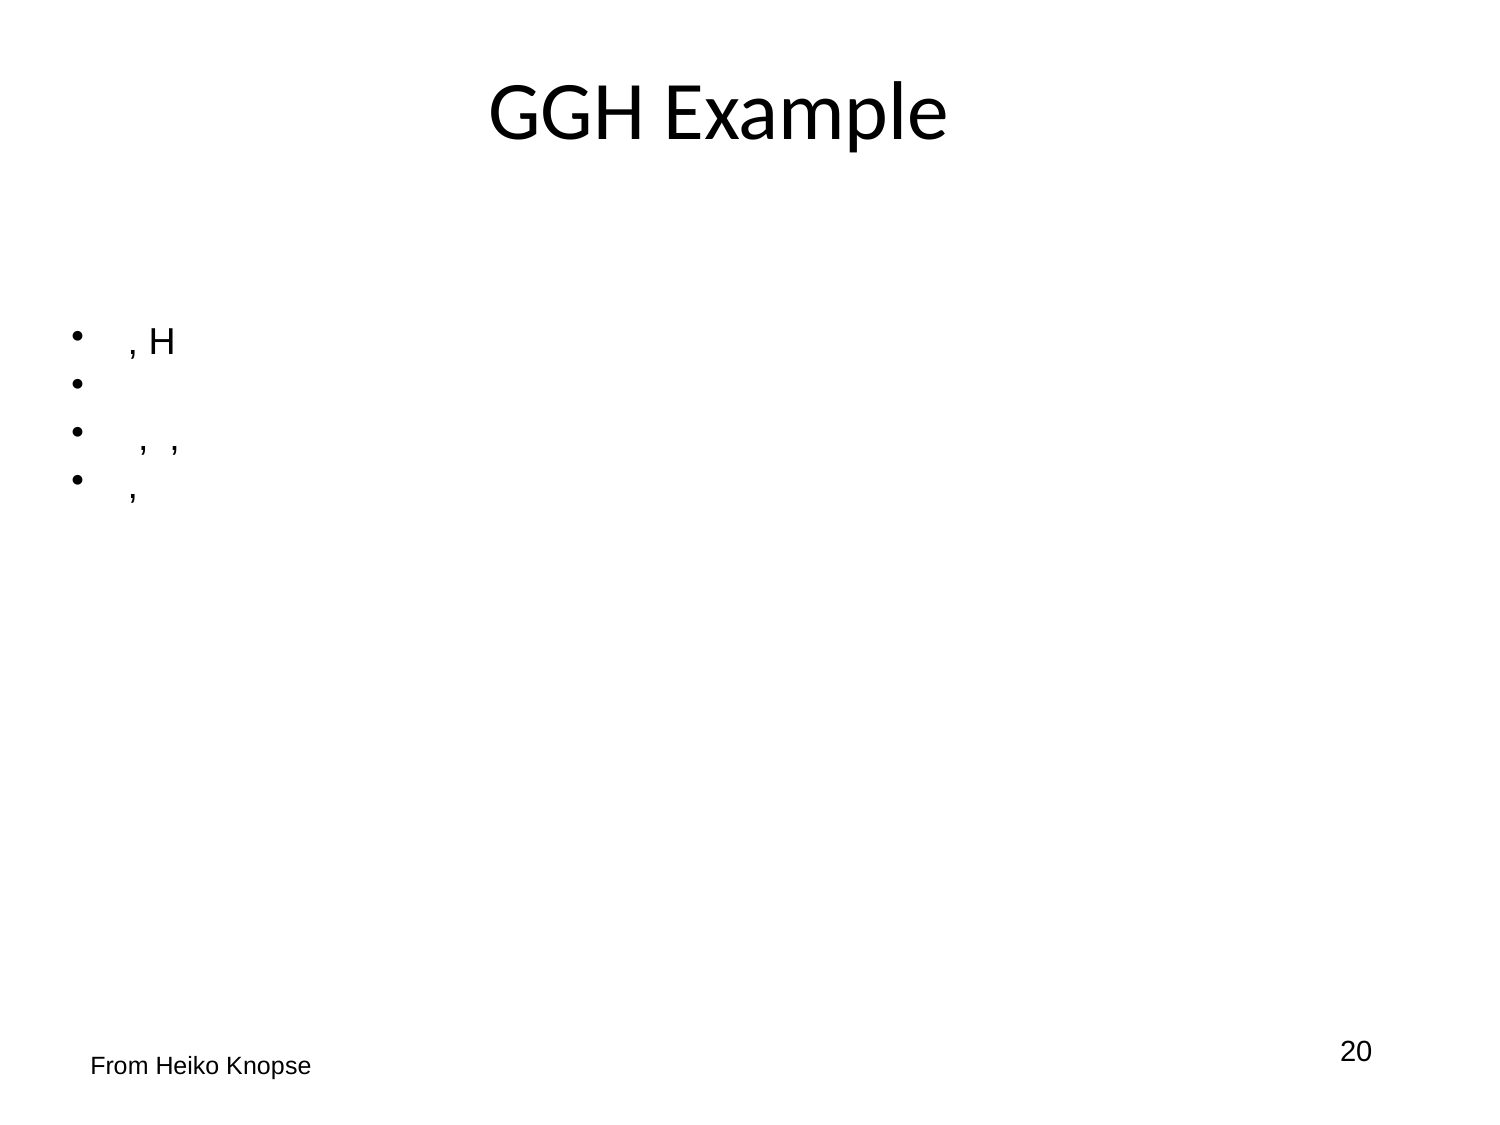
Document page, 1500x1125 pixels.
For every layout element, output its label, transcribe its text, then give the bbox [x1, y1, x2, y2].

title GGH Example [81, 24, 1357, 188]
text_box From Heiko Knopse [75, 1042, 327, 1087]
slide_number 20 [1074, 1024, 1388, 1101]
